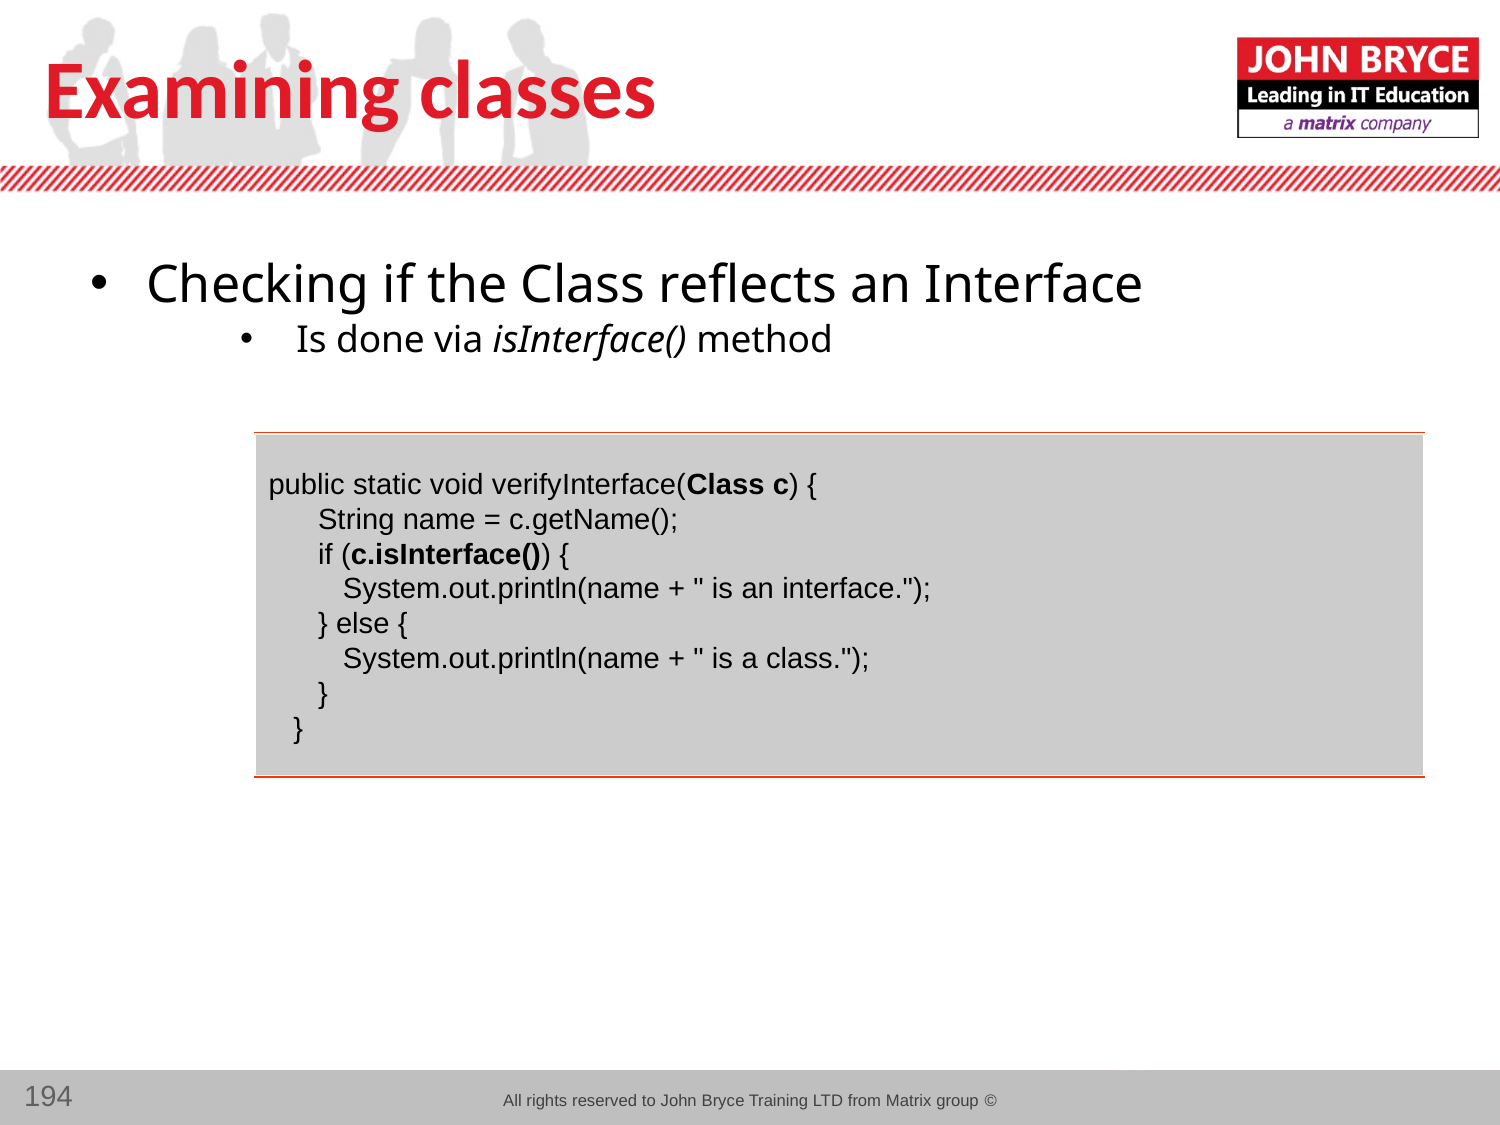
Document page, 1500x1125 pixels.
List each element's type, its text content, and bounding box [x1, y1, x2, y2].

text_box public static void verifyInterface(Class c) { String name = c.getName(); if (c.isInterface()) { System.out.println(name + " is an interface."); } else { System.out.println(name + " is a class."); } } [252, 430, 1427, 779]
list Checking if the Class reflects an Interface Is done via isInterface() method [75, 243, 1425, 1047]
picture [0, 0, 1500, 1070]
title Examining classes [29, 21, 1235, 150]
